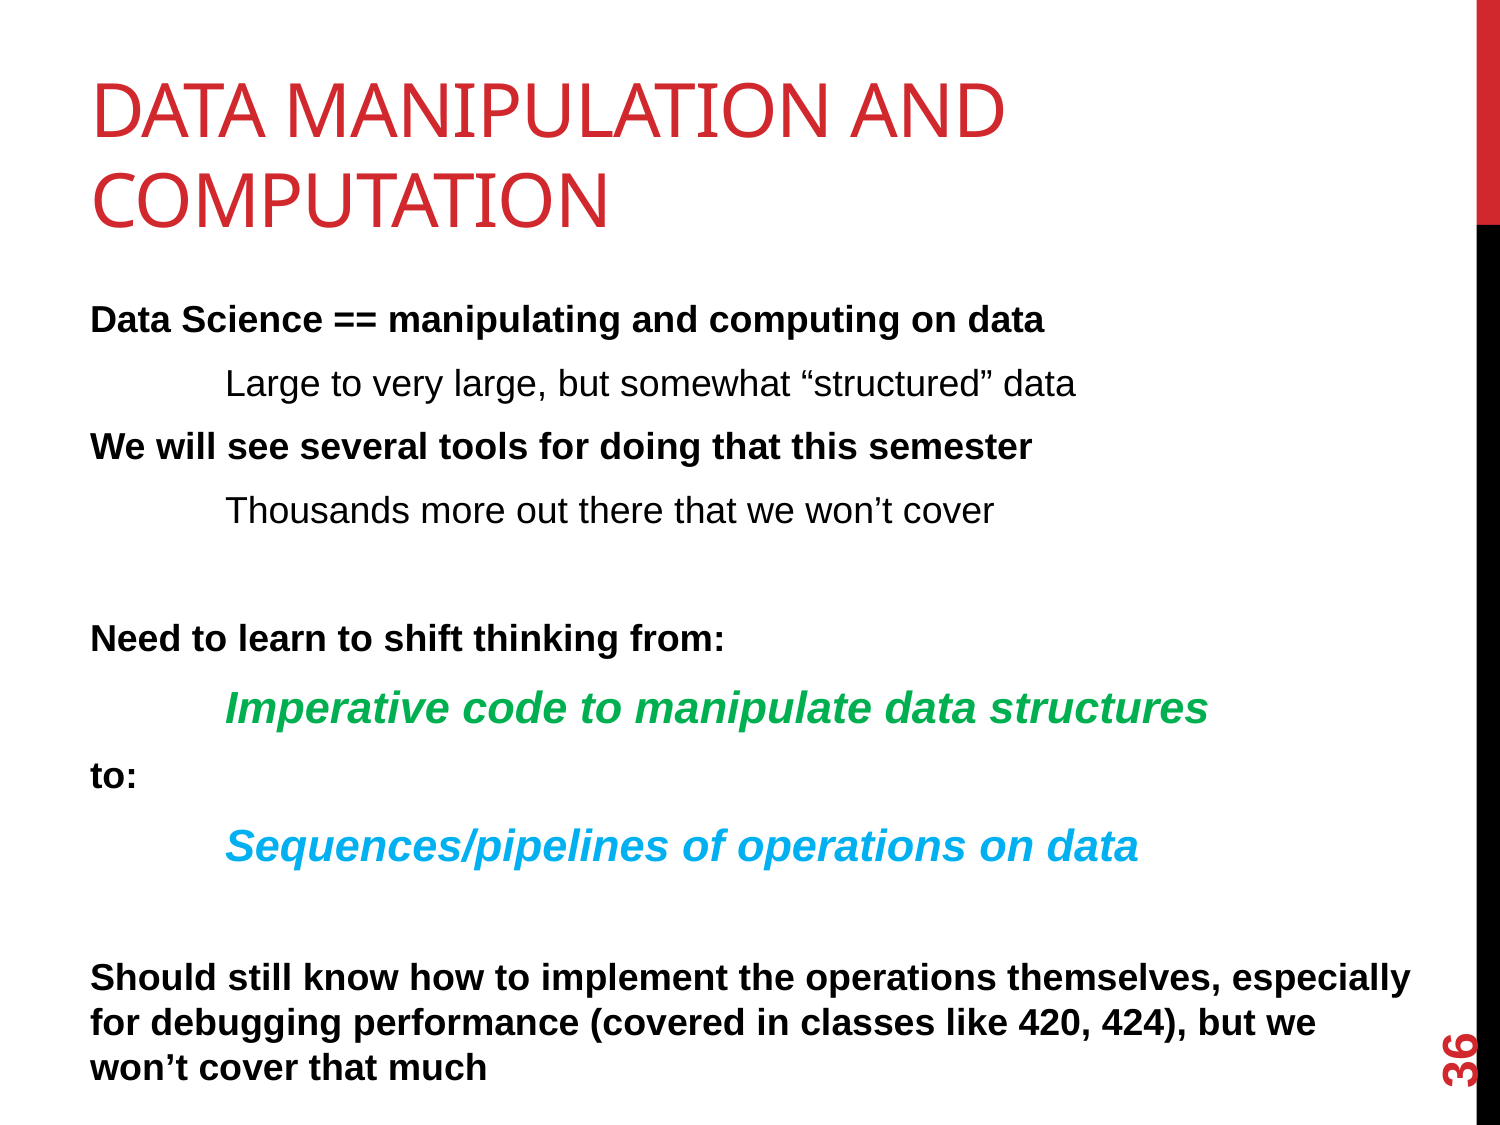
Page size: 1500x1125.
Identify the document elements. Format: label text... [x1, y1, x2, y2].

list Data Science == manipulating and computing on data Large to very large, but somewhat “structured” data We will see several tools for doing that this semester Thousands more out there that we won’t cover Need to learn to shift thinking from: Imperative code to manipulate data structures to: Sequences/pipelines of operations on data Should still know how to implement the operations themselves, especially for debugging performance (covered in classes like 420, 424), but we won’t cover that much [75, 287, 1428, 1104]
slide_number 36 [1427, 887, 1488, 1104]
title Data Manipulation and Computation [75, 25, 1269, 250]
